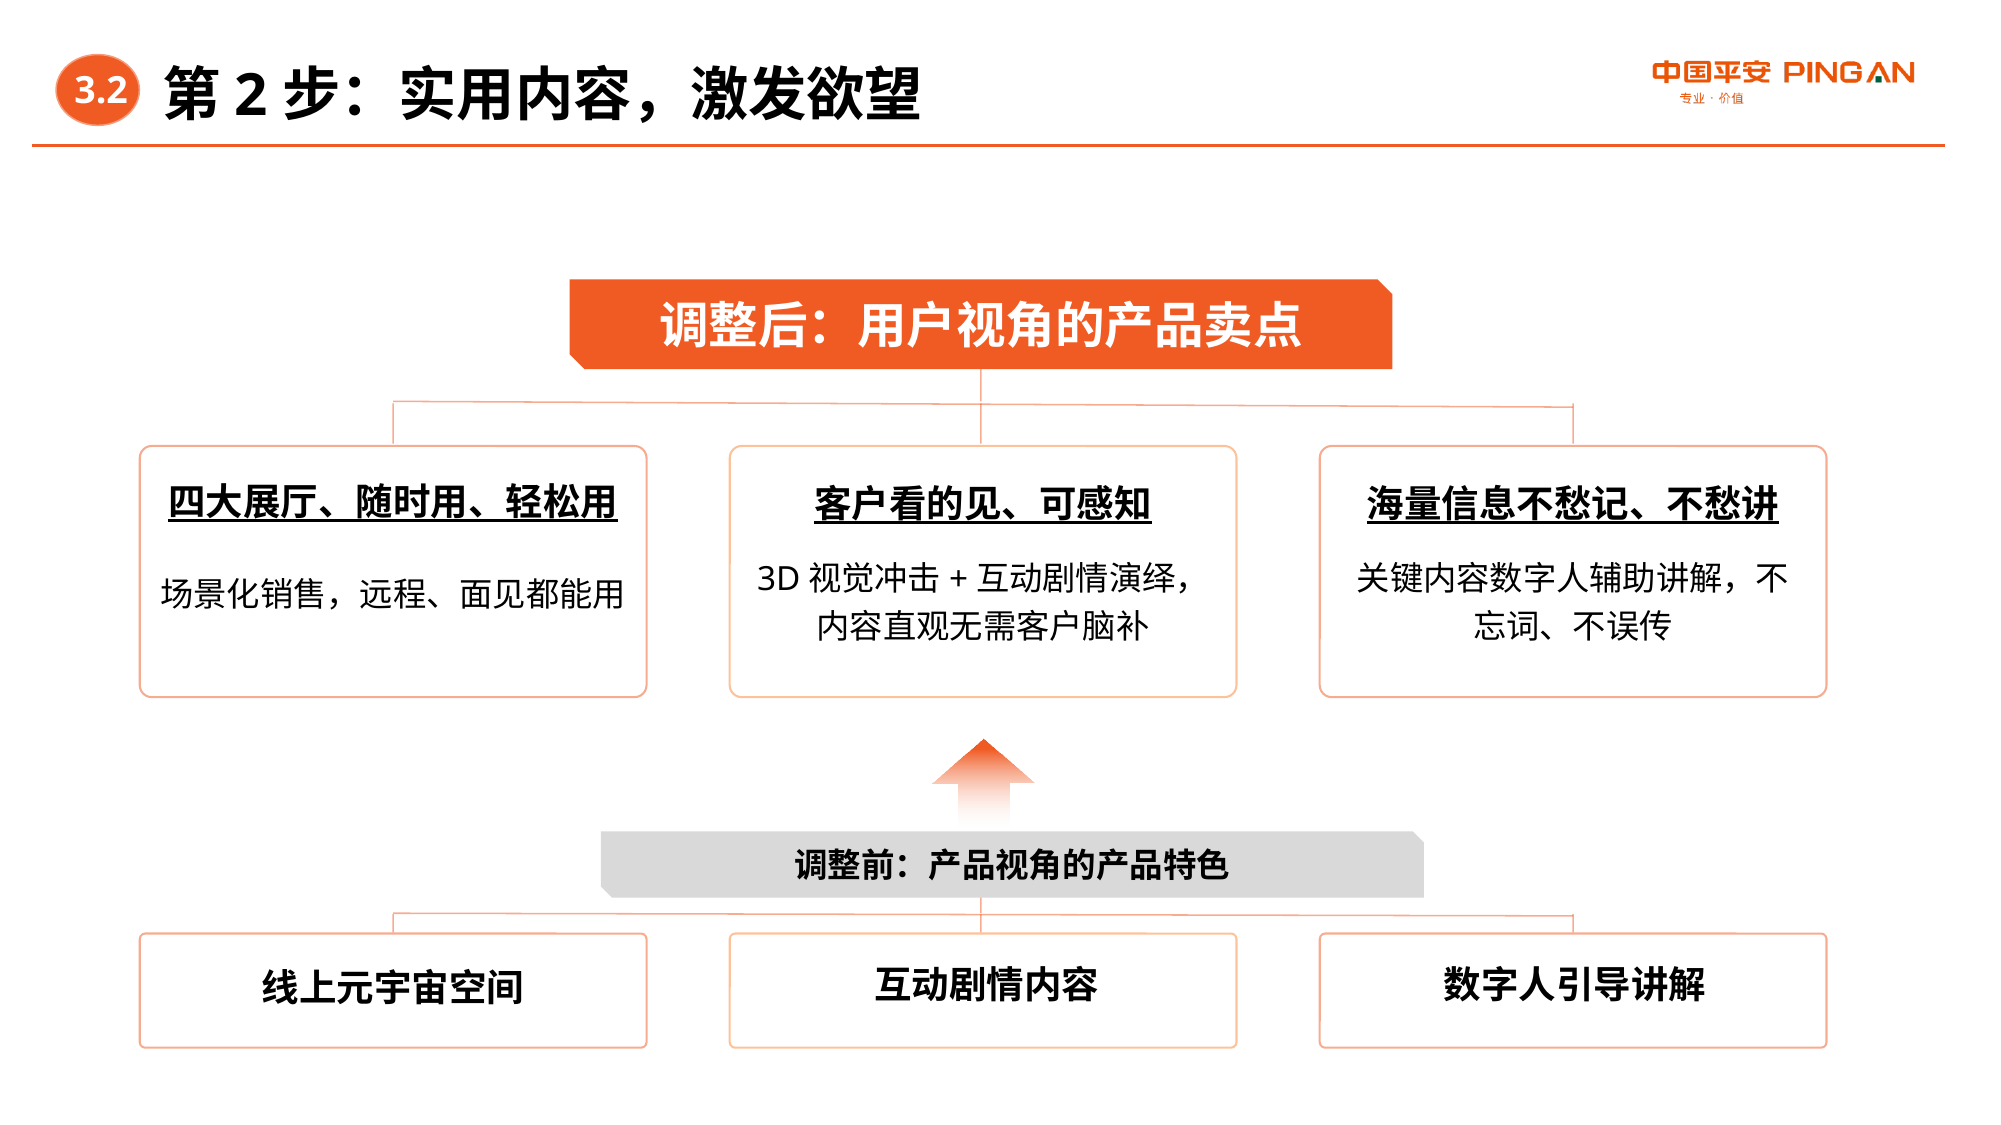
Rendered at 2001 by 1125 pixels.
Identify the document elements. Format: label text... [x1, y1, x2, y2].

text_box [929, 737, 1037, 829]
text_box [139, 831, 1827, 1048]
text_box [393, 401, 1574, 408]
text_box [1319, 445, 1827, 698]
picture [1632, 41, 1934, 124]
text_box 第2步：实用内容，激发欲望 [160, 54, 1007, 130]
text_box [729, 445, 1237, 698]
text_box 调整后：用户视角的产品卖点 [569, 279, 1393, 370]
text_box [139, 445, 647, 698]
text_box 3.2 [46, 58, 157, 119]
